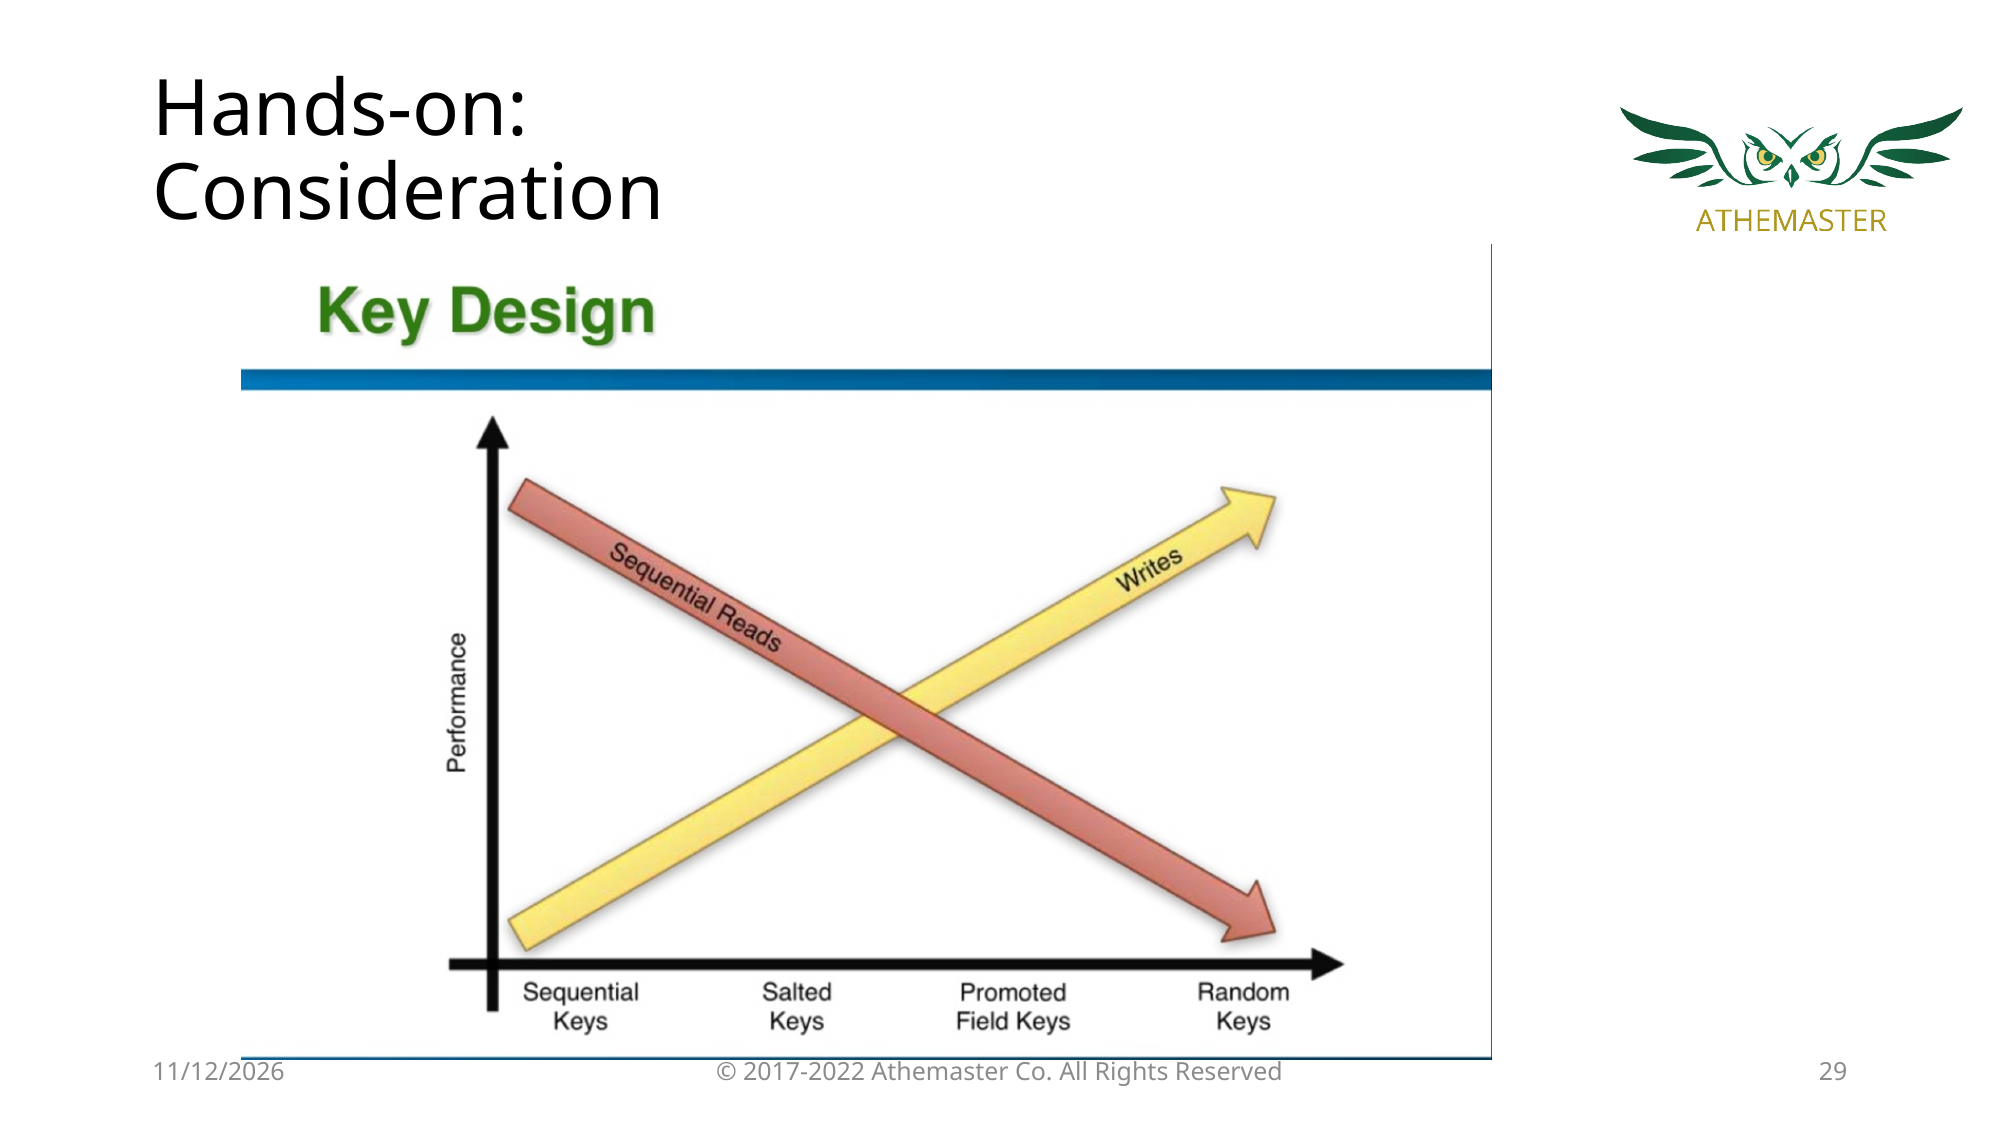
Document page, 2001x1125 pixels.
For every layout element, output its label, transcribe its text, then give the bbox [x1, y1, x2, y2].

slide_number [137, 1042, 588, 1103]
footer © 2017-2022 Athemaster Co. All Rights Reserved [662, 1060, 1338, 1103]
slide_number 29 [1412, 1042, 1863, 1103]
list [237, 244, 1493, 1060]
picture [1624, 107, 1963, 231]
title Hands-on: Consideration [137, 59, 1624, 245]
